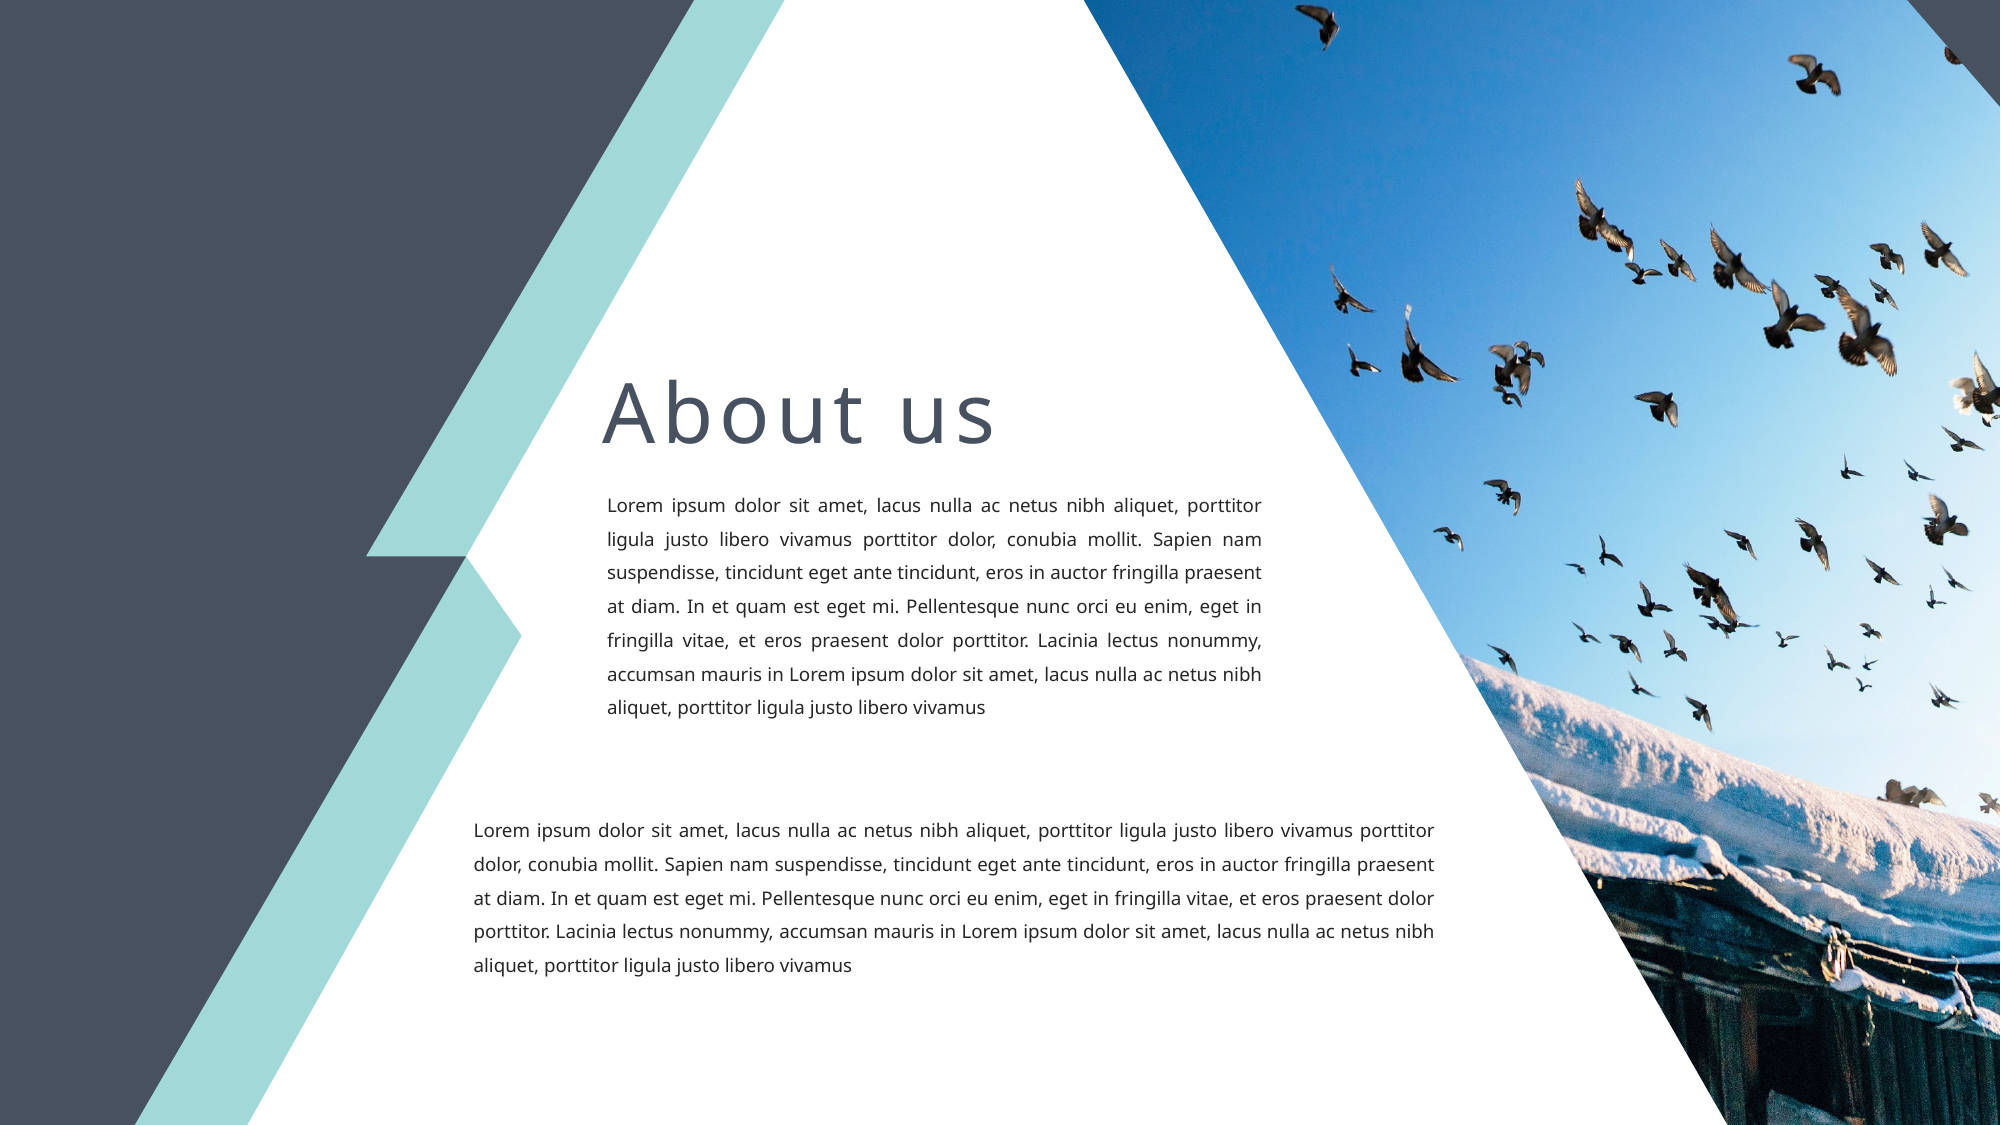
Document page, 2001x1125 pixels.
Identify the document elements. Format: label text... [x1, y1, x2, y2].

picture [1083, 0, 2000, 1125]
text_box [0, 0, 785, 1125]
text_box About us [785, 353, 1011, 469]
text_box Lorem ipsum dolor sit amet, lacus nulla ac netus nibh aliquet, porttitor ligula justo libero vivamus porttitor dolor, conubia mollit. Sapien nam suspendisse, tincidunt eget ante tincidunt, eros in auctor fringilla praesent at diam. In et quam est eget mi. Pellentesque nunc orci eu enim, eget in fringilla vitae, et eros praesent dolor porttitor. Lacinia lectus nonummy, accumsan mauris in Lorem ipsum dolor sit amet, lacus nulla ac netus nibh aliquet, porttitor ligula justo libero vivamus [785, 475, 1083, 760]
text_box Lorem ipsum dolor sit amet, lacus nulla ac netus nibh aliquet, porttitor ligula justo libero vivamus porttitor dolor, conubia mollit. Sapien nam suspendisse, tincidunt eget ante tincidunt, eros in auctor fringilla praesent at diam. In et quam est eget mi. Pellentesque nunc orci eu enim, eget in fringilla vitae, et eros praesent dolor porttitor. Lacinia lectus nonummy, accumsan mauris in Lorem ipsum dolor sit amet, lacus nulla ac netus nibh aliquet, porttitor ligula justo libero vivamus [785, 800, 1083, 1018]
